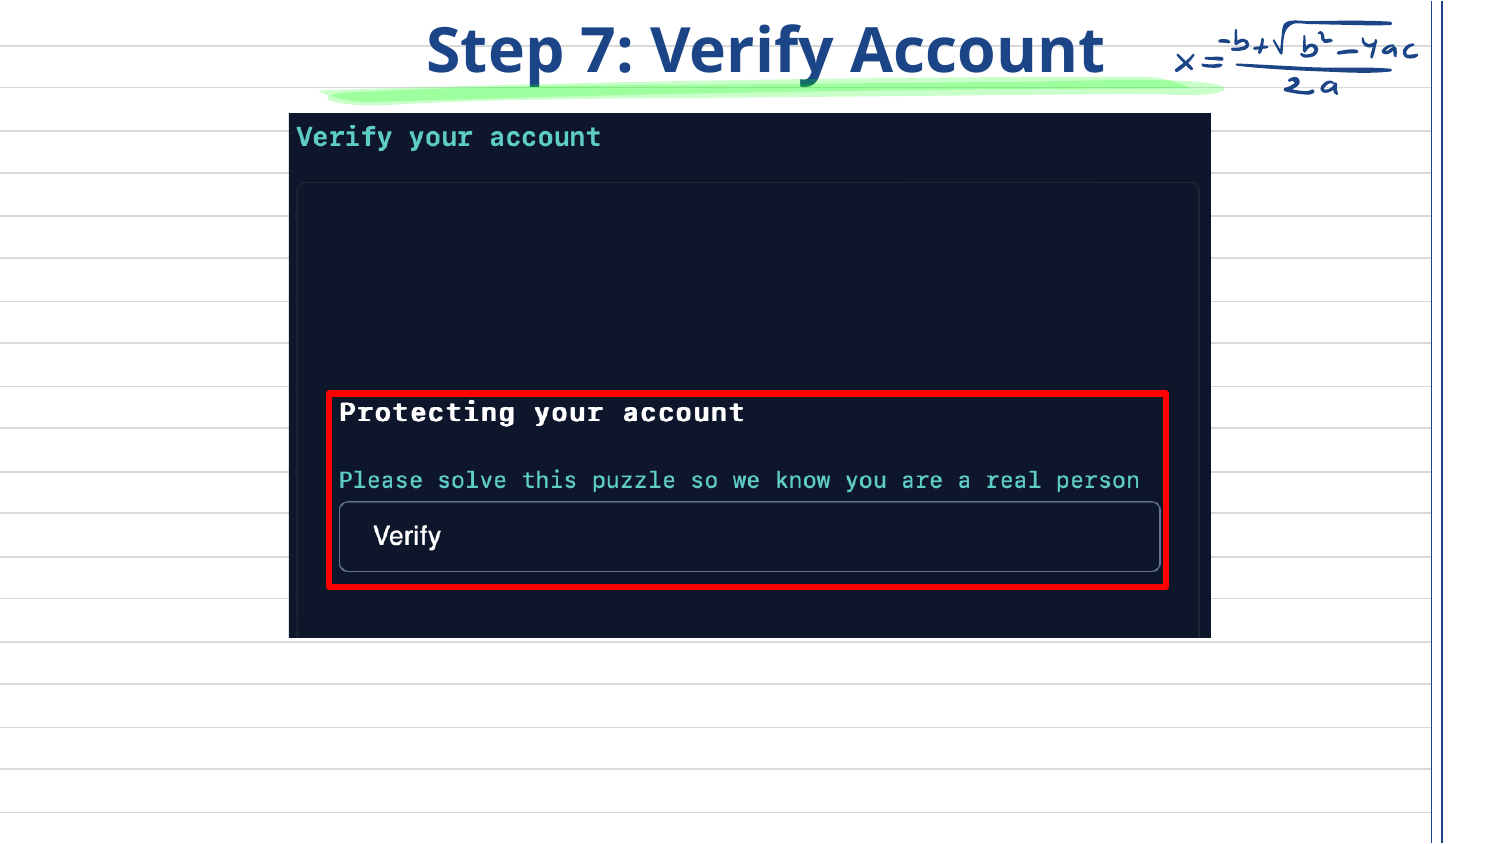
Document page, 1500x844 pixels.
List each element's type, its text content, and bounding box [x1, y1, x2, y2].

title Step 7: Verify Account [134, 9, 1399, 69]
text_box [305, 76, 1228, 106]
picture [288, 113, 1212, 638]
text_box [1173, 20, 1420, 96]
